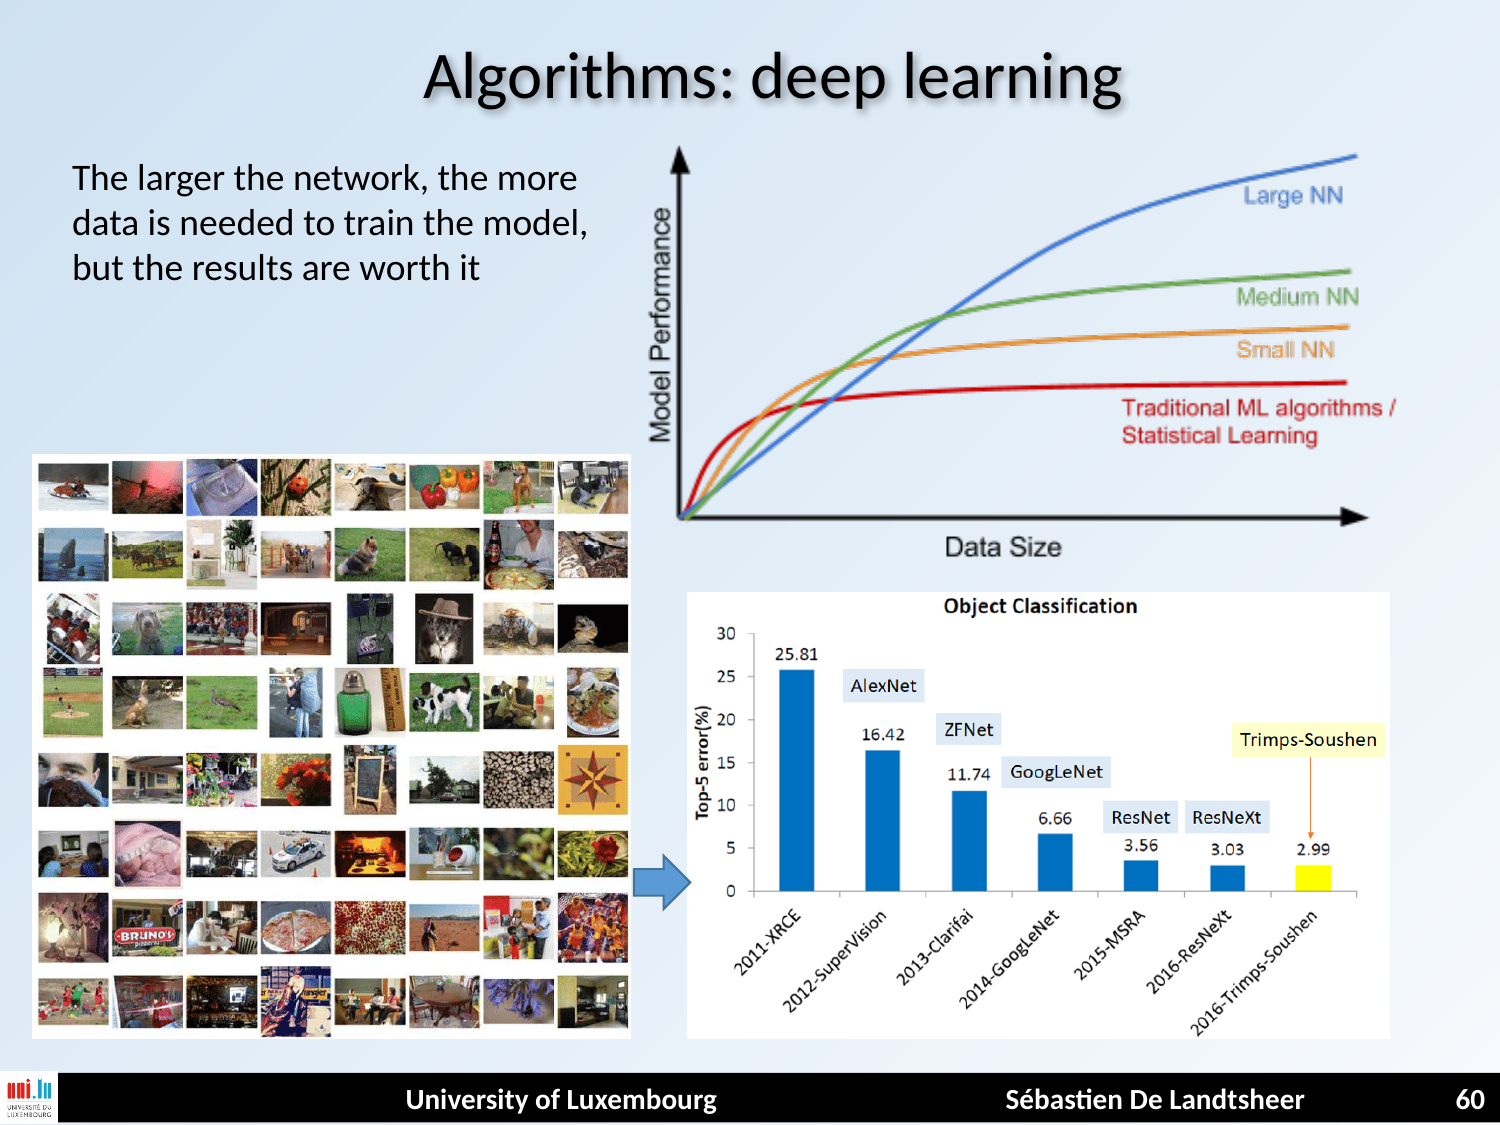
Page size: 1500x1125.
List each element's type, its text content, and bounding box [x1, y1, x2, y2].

picture [0, 1071, 58, 1124]
picture [687, 592, 1390, 1039]
text_box [632, 853, 687, 912]
picture [32, 145, 1432, 1039]
text_box The larger the network, the more data is needed to train the model, but the results are worth it [57, 145, 631, 386]
text_box University of Luxembourg Sébastien De Landtsheer 60 [58, 1072, 1500, 1123]
text_box Algorithms: deep learning [62, 24, 1484, 120]
